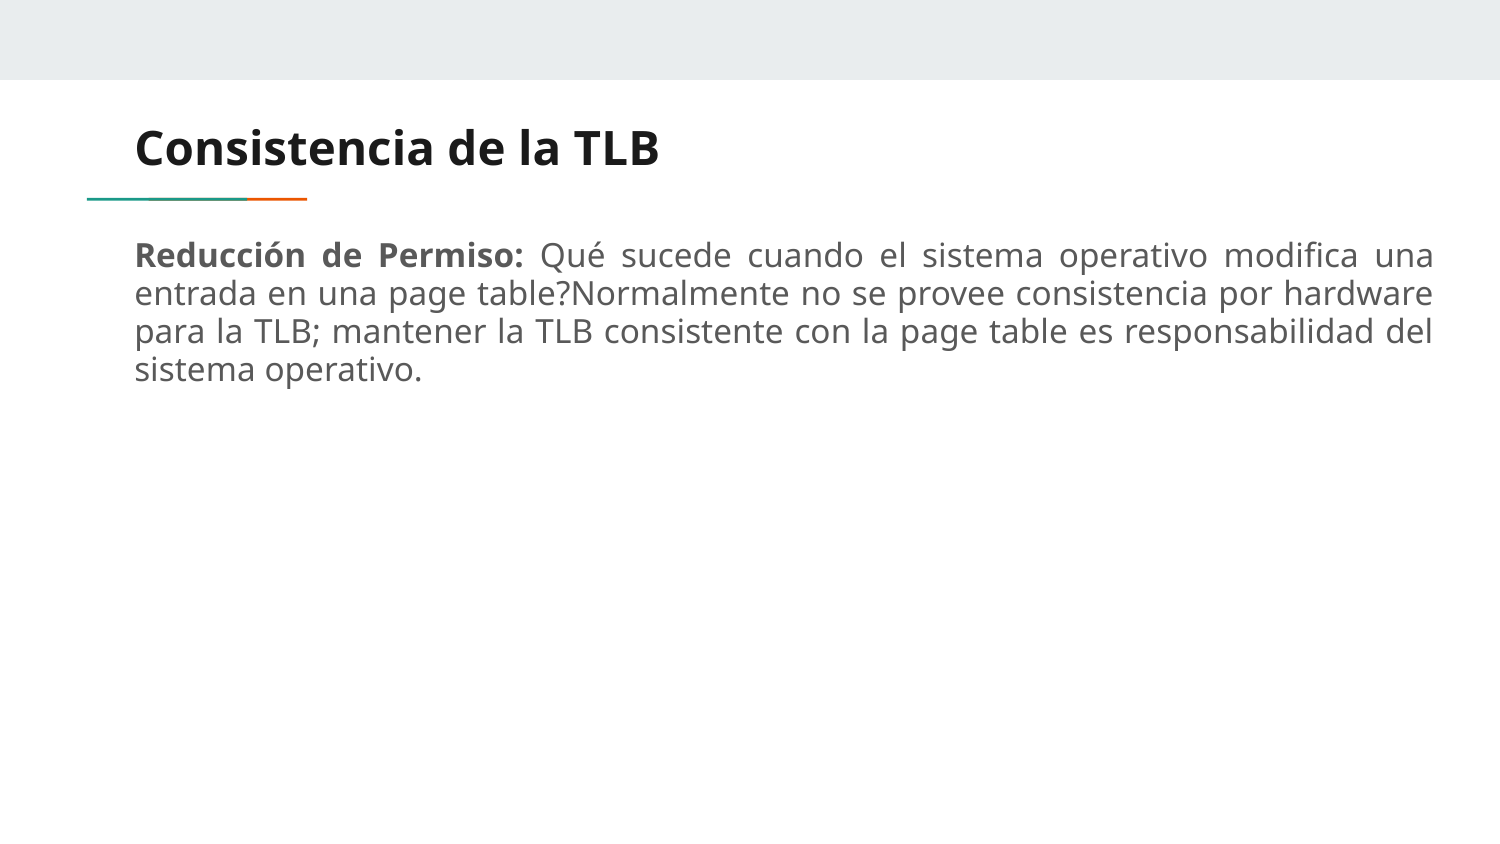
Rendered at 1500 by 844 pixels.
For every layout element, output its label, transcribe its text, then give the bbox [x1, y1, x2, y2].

list Reducción de Permiso: Qué sucede cuando el sistema operativo modifica una entrada en una page table?Normalmente no se provee consistencia por hardware para la TLB; mantener la TLB consistente con la page table es responsabilidad del sistema operativo. [119, 221, 1452, 688]
title Consistencia de la TLB [119, 102, 1381, 191]
